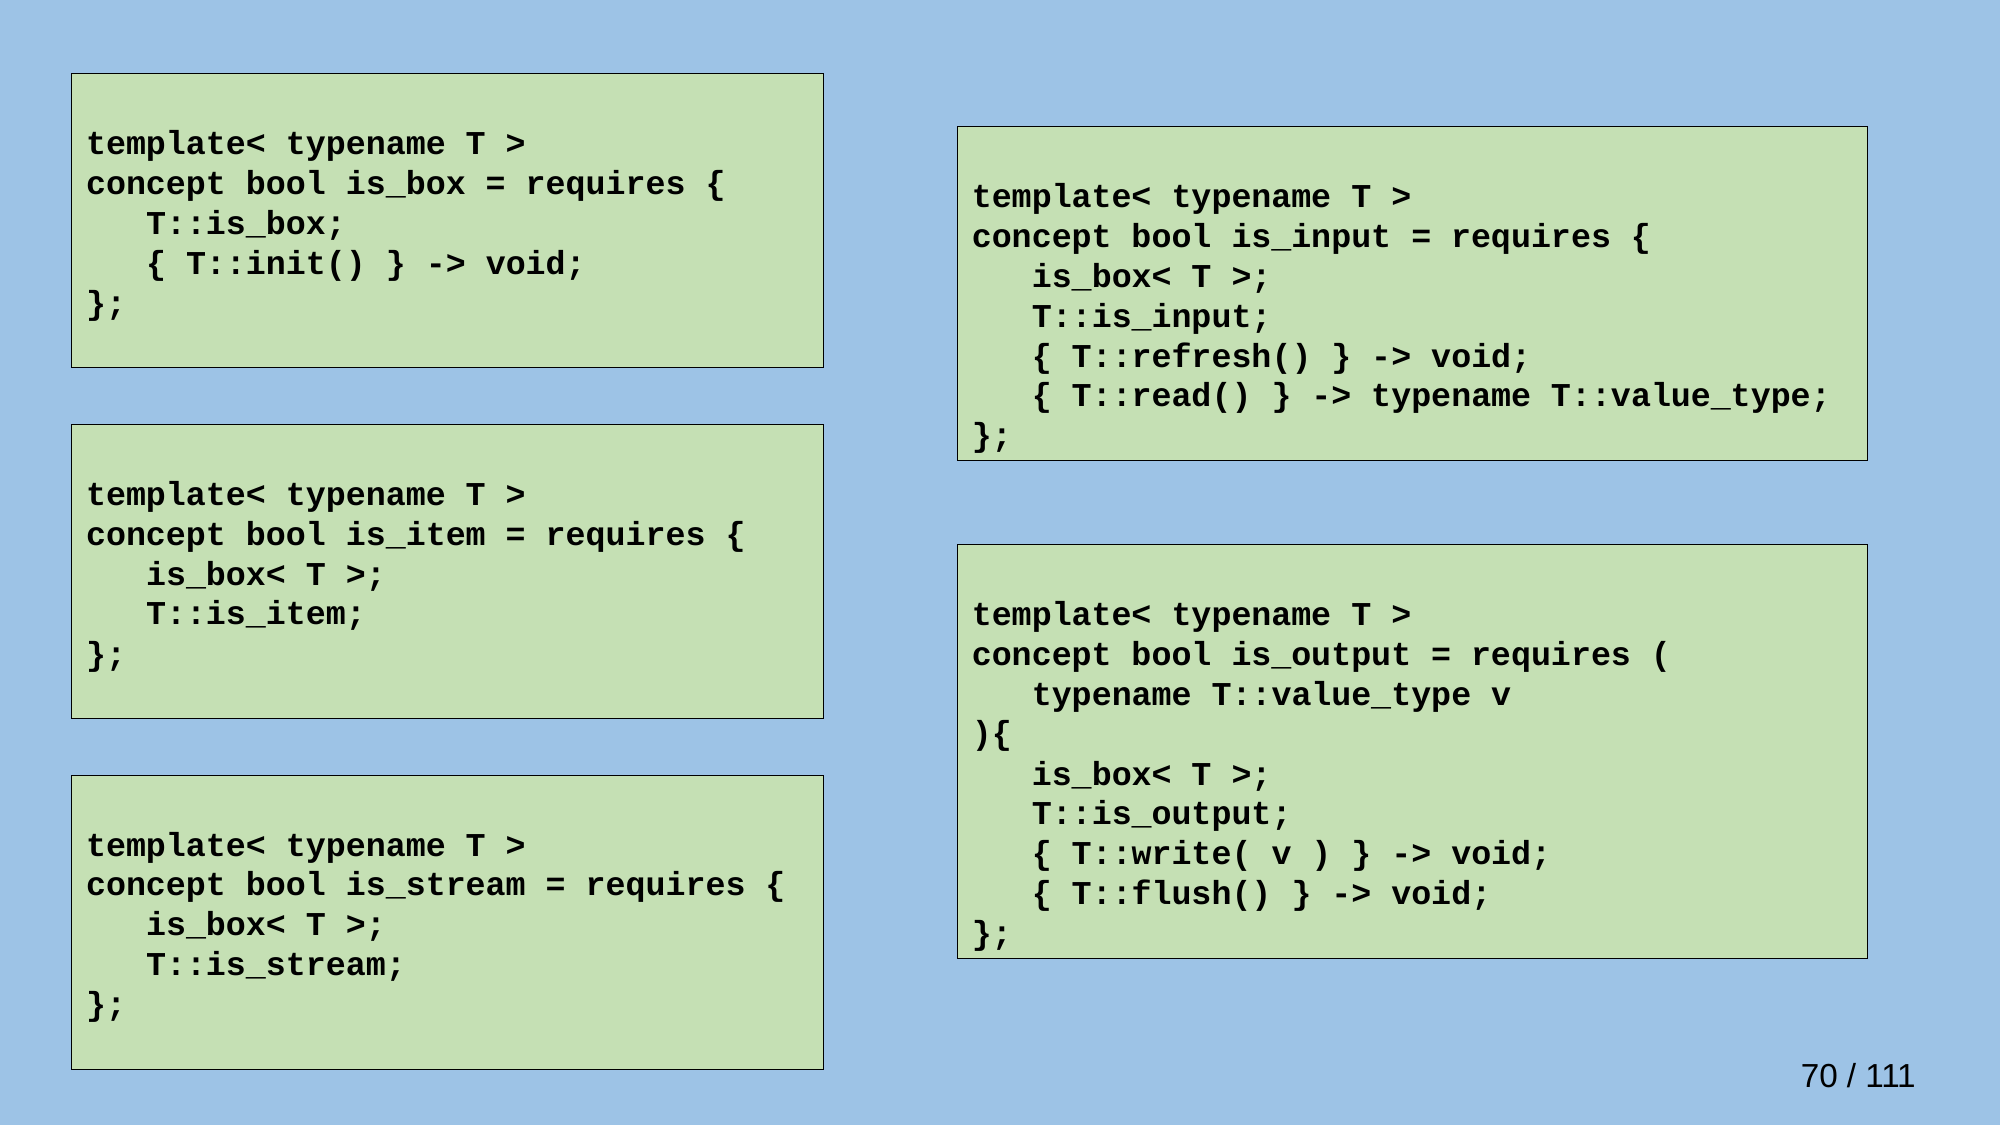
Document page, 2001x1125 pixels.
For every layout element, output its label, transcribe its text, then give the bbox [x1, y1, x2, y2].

text_box template< typename T > concept bool is_output = requires ( typename T::value_type v ){ is_box< T >; T::is_output; { T::write( v ) } -> void; { T::flush() } -> void; }; [957, 544, 1868, 959]
text_box template< typename T > concept bool is_input = requires { is_box< T >; T::is_input; { T::refresh() } -> void; { T::read() } -> typename T::value_type; }; [957, 126, 1868, 461]
text_box template< typename T > concept bool is_stream = requires { is_box< T >; T::is_stream; }; [71, 775, 824, 1070]
text_box template< typename T > concept bool is_box = requires { T::is_box; { T::init() } -> void; }; [71, 73, 824, 368]
text_box template< typename T > concept bool is_item = requires { is_box< T >; T::is_item; }; [71, 424, 824, 719]
